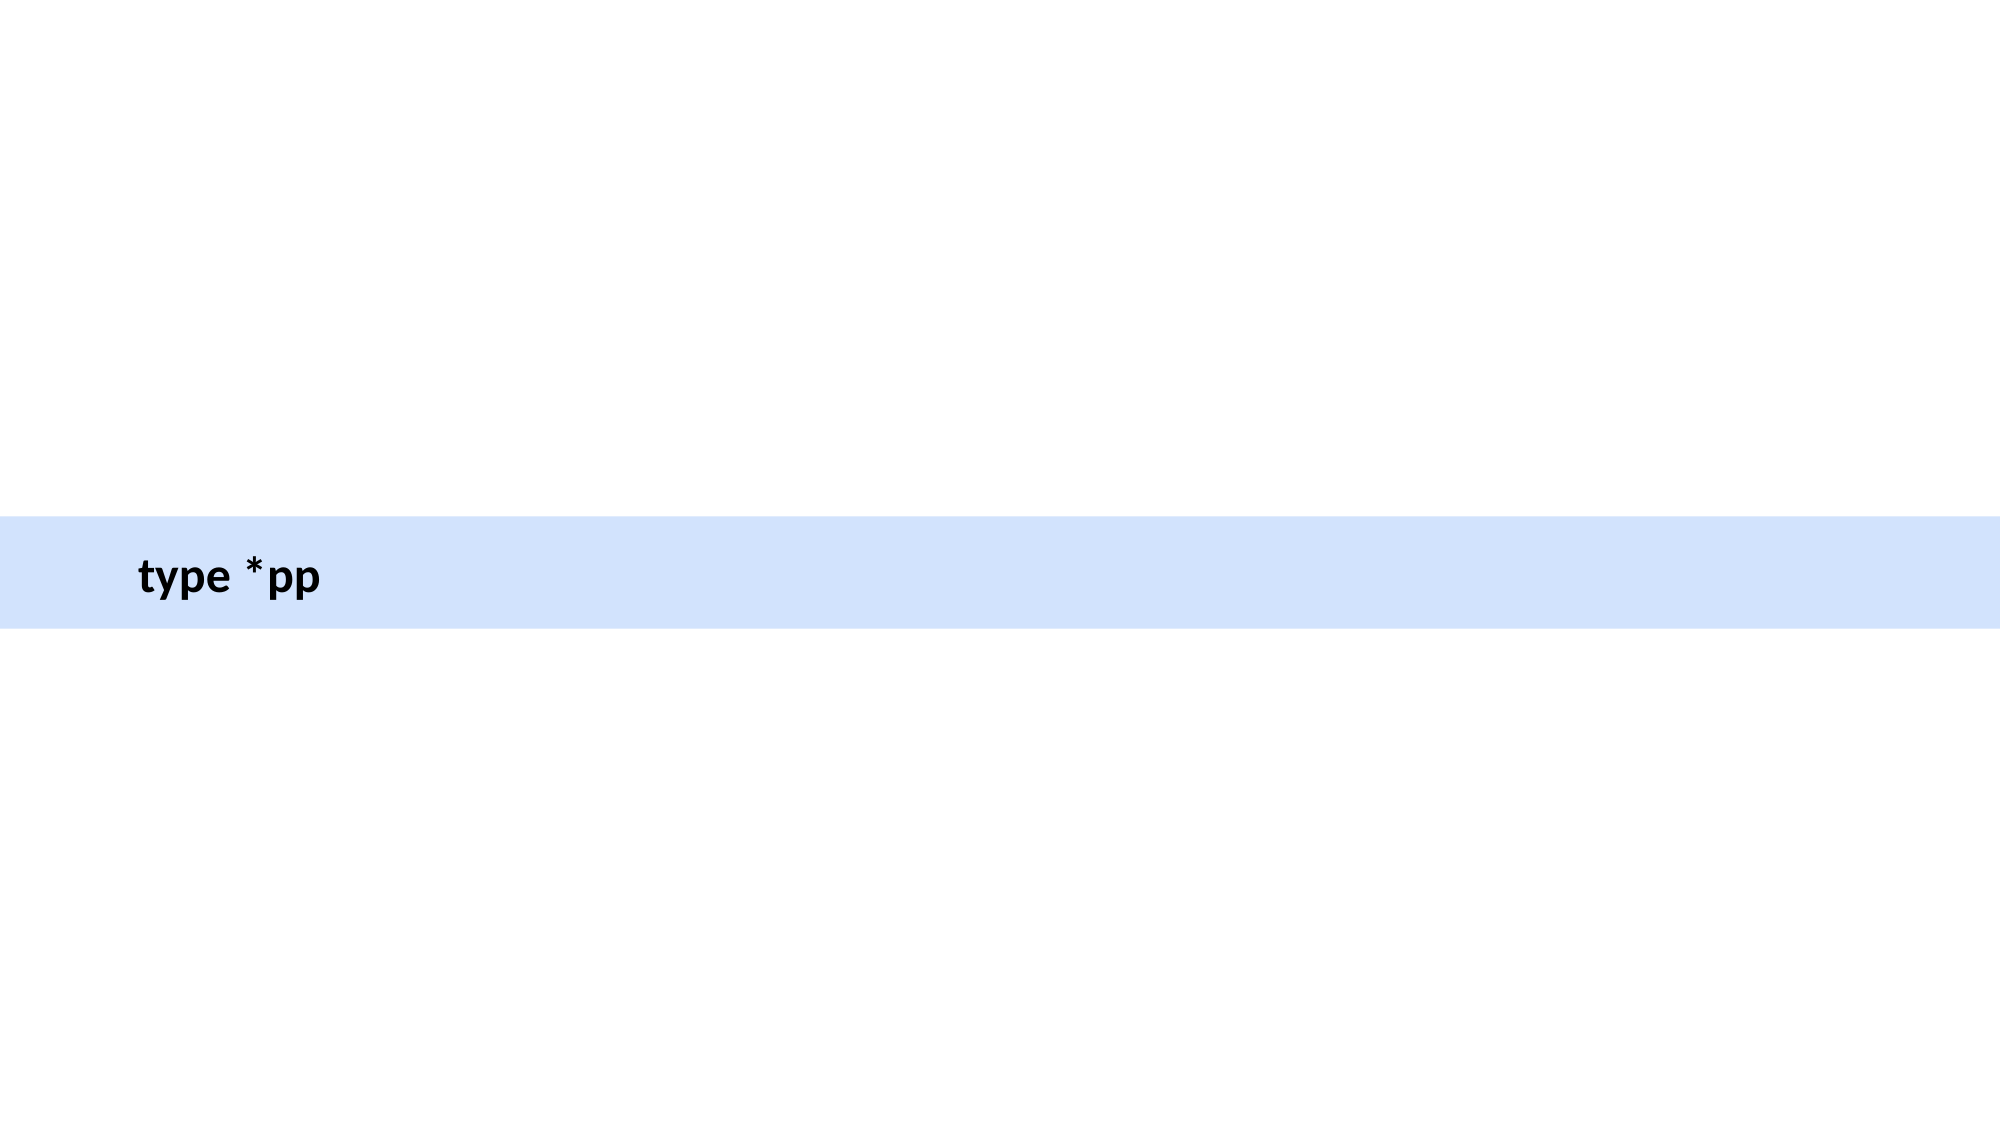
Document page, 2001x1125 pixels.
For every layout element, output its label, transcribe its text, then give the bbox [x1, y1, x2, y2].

text_box [0, 515, 2000, 630]
text_box type *pp [123, 534, 643, 610]
